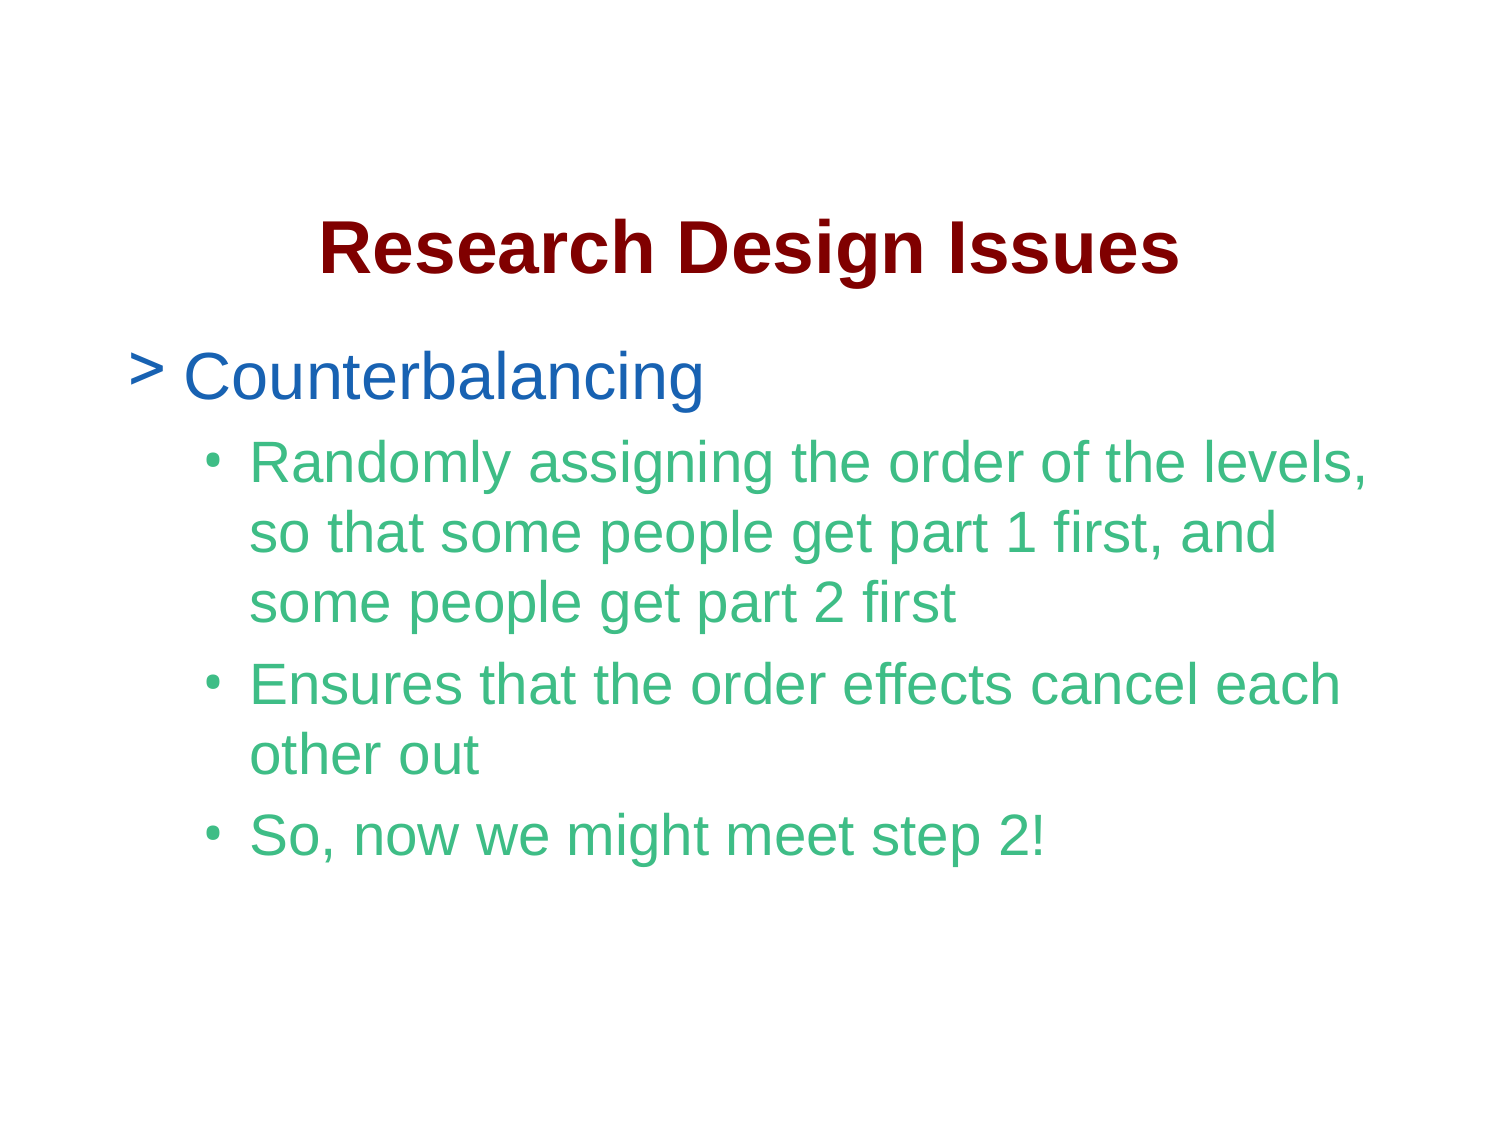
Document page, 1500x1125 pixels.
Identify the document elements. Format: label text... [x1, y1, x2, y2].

list Counterbalancing Randomly assigning the order of the levels, so that some people get part 1 first, and some people get part 2 first Ensures that the order effects cancel each other out So, now we might meet step 2! [112, 324, 1388, 1001]
title Research Design Issues [112, 199, 1388, 288]
